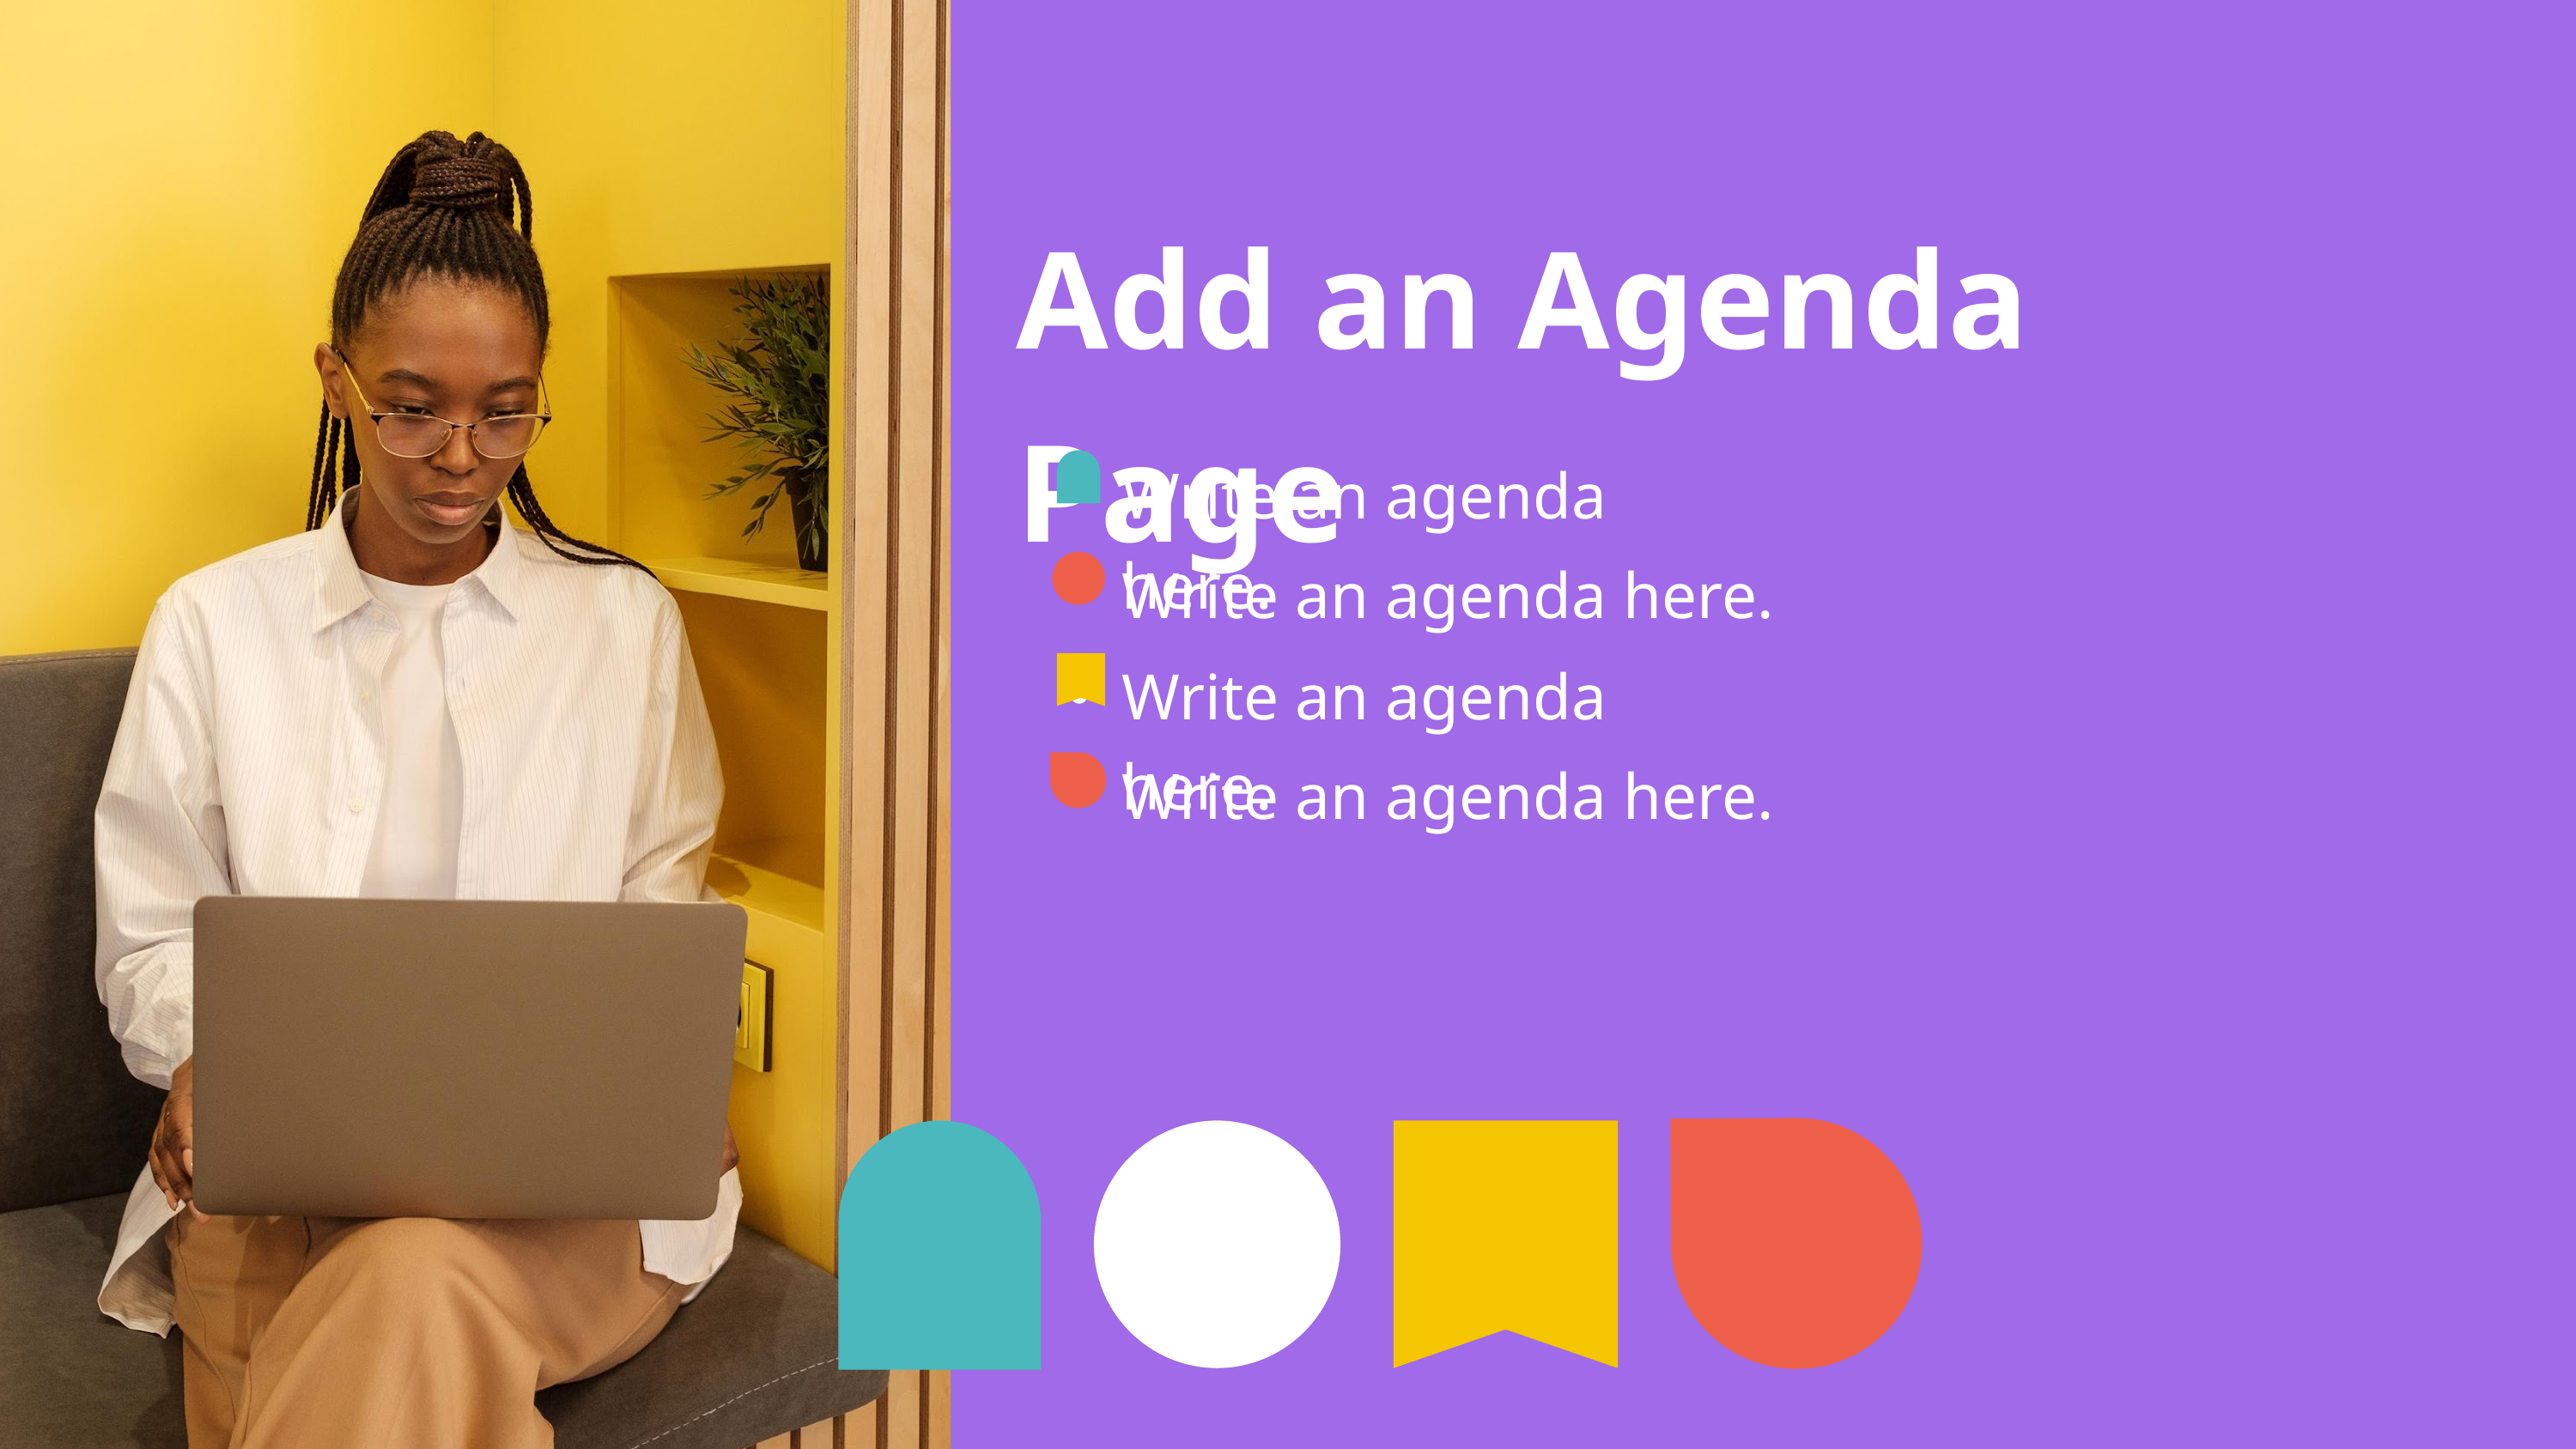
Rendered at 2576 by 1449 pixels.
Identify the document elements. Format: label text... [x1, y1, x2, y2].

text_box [838, 1094, 1923, 1370]
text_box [1014, 440, 1793, 818]
text_box Add an Agenda Page [1016, 182, 2282, 569]
picture [0, 0, 951, 1449]
